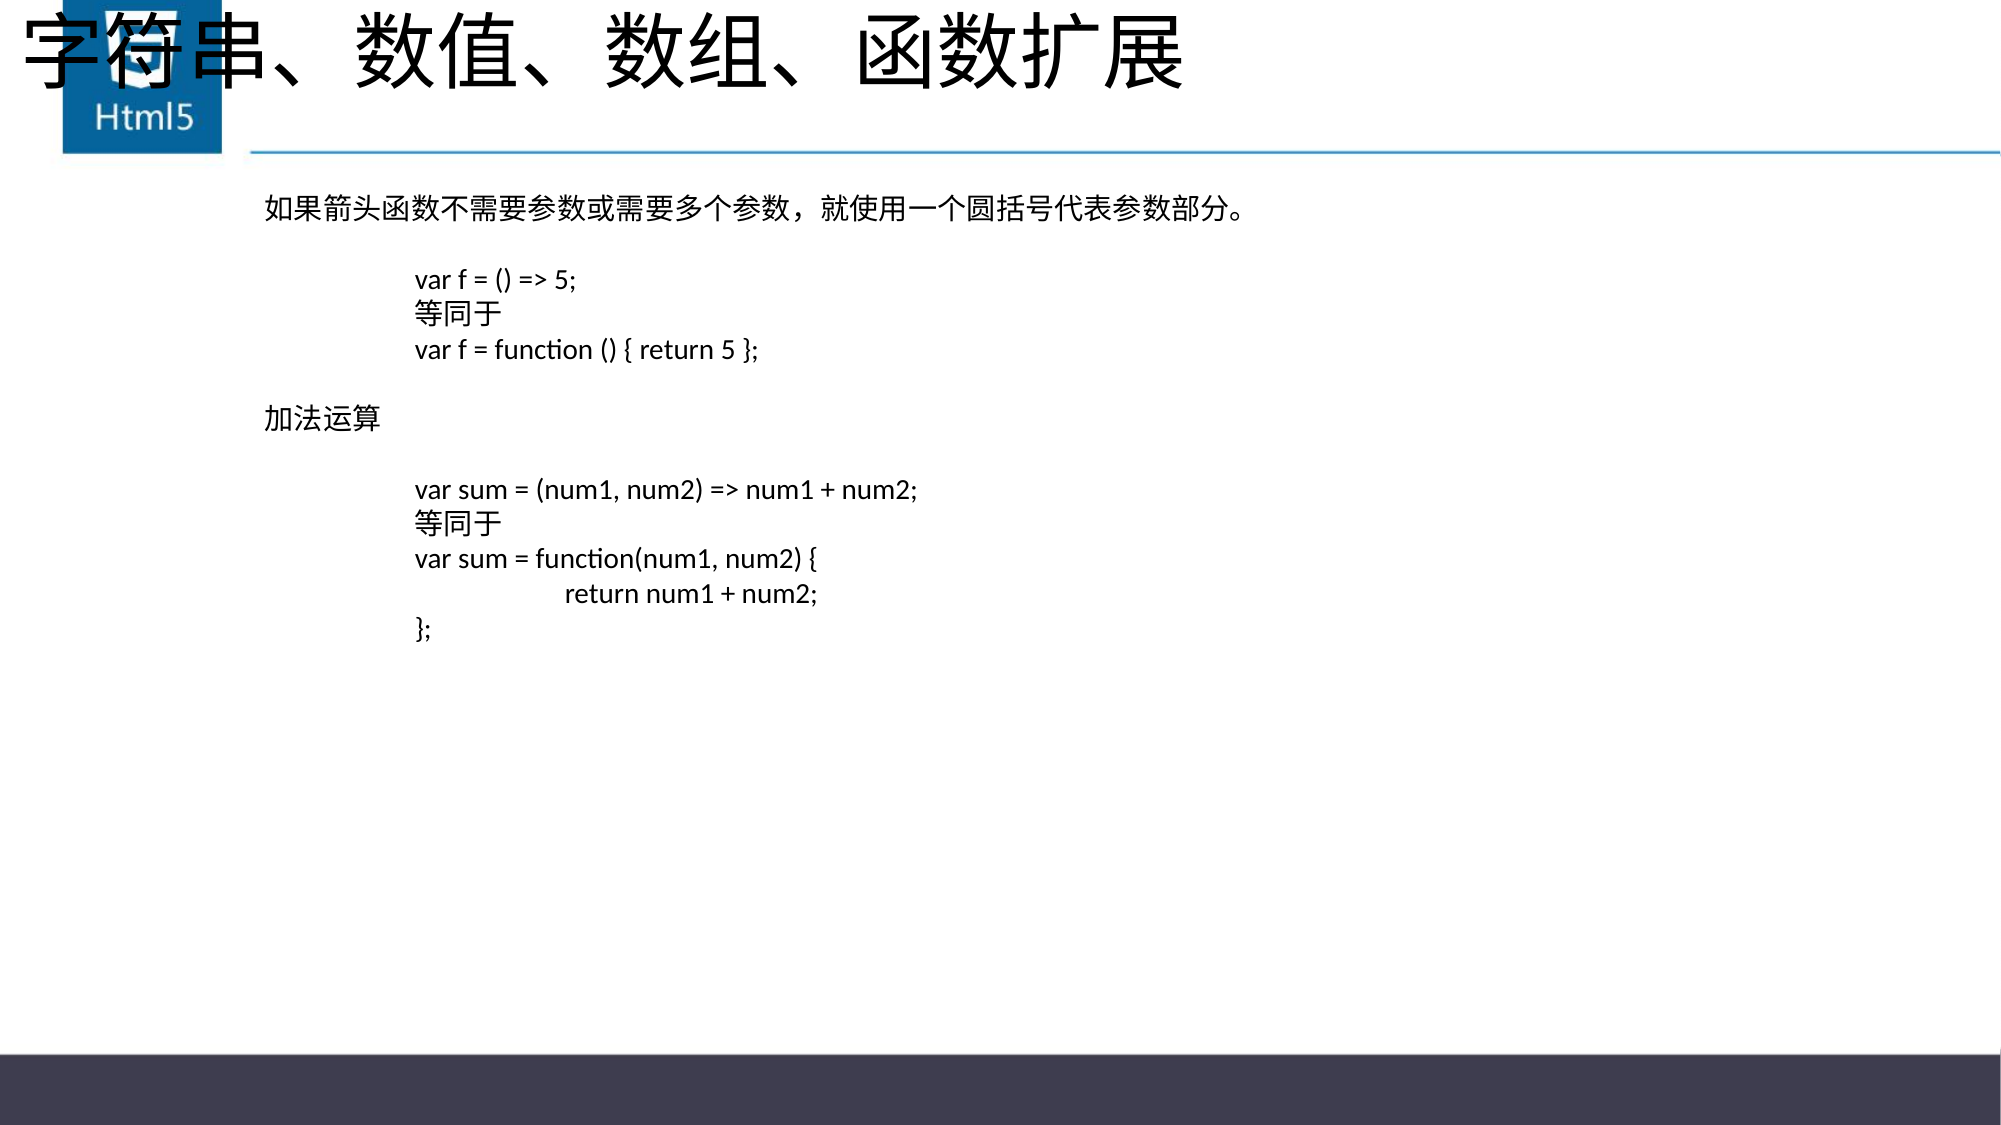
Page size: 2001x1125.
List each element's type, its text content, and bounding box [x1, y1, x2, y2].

picture [0, 0, 2001, 1125]
list 如果箭头函数不需要参数或需要多个参数，就使用一个圆括号代表参数部分。 var f = () => 5; 等同于 var f = function () { return 5 }; 加法运算 var sum = (num1, num2) => num1 + num2; 等同于 var sum = function(num1, num2) { return num1 + num2; }; [249, 182, 1978, 1025]
title 字符串、数值、数组、函数扩展 [6, 3, 1997, 152]
